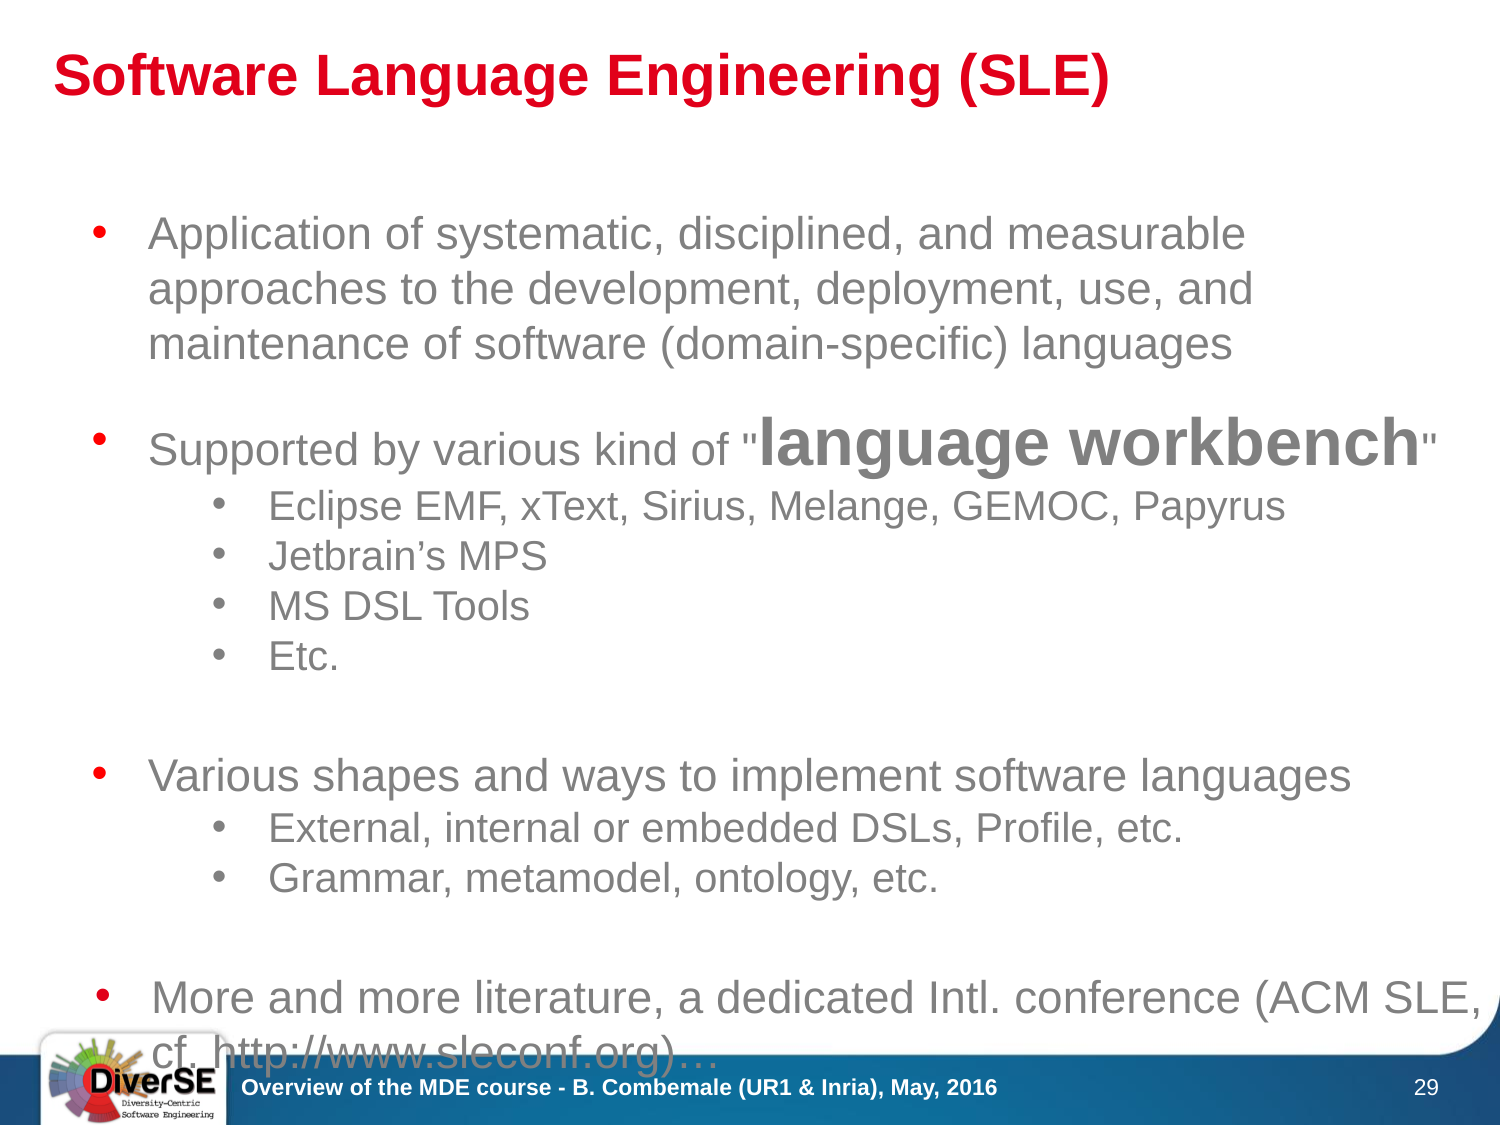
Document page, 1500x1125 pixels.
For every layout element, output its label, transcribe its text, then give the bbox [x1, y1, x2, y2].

slide_number 29 [1413, 1064, 1500, 1110]
title Software Language Engineering (SLE) [52, 18, 1459, 126]
footer Overview of the MDE course - B. Combemale (UR1 & Inria), May, 2016 [241, 1064, 1376, 1110]
list Application of systematic, disciplined, and measurable approaches to the development, deployment, use, and maintenance of software (domain-specific) languages Supported by various kind of "language workbench" Eclipse EMF, xText, Sirius, Melange, GEMOC, Papyrus Jetbrain’s MPS MS DSL Tools Etc. Various shapes and ways to implement software languages External, internal or embedded DSLs, Profile, etc. Grammar, metamodel, ontology, etc. More and more literature, a dedicated Intl. conference (ACM SLE, cf. http://www.sleconf.org)… [76, 196, 1500, 1000]
picture [0, 947, 1500, 1125]
